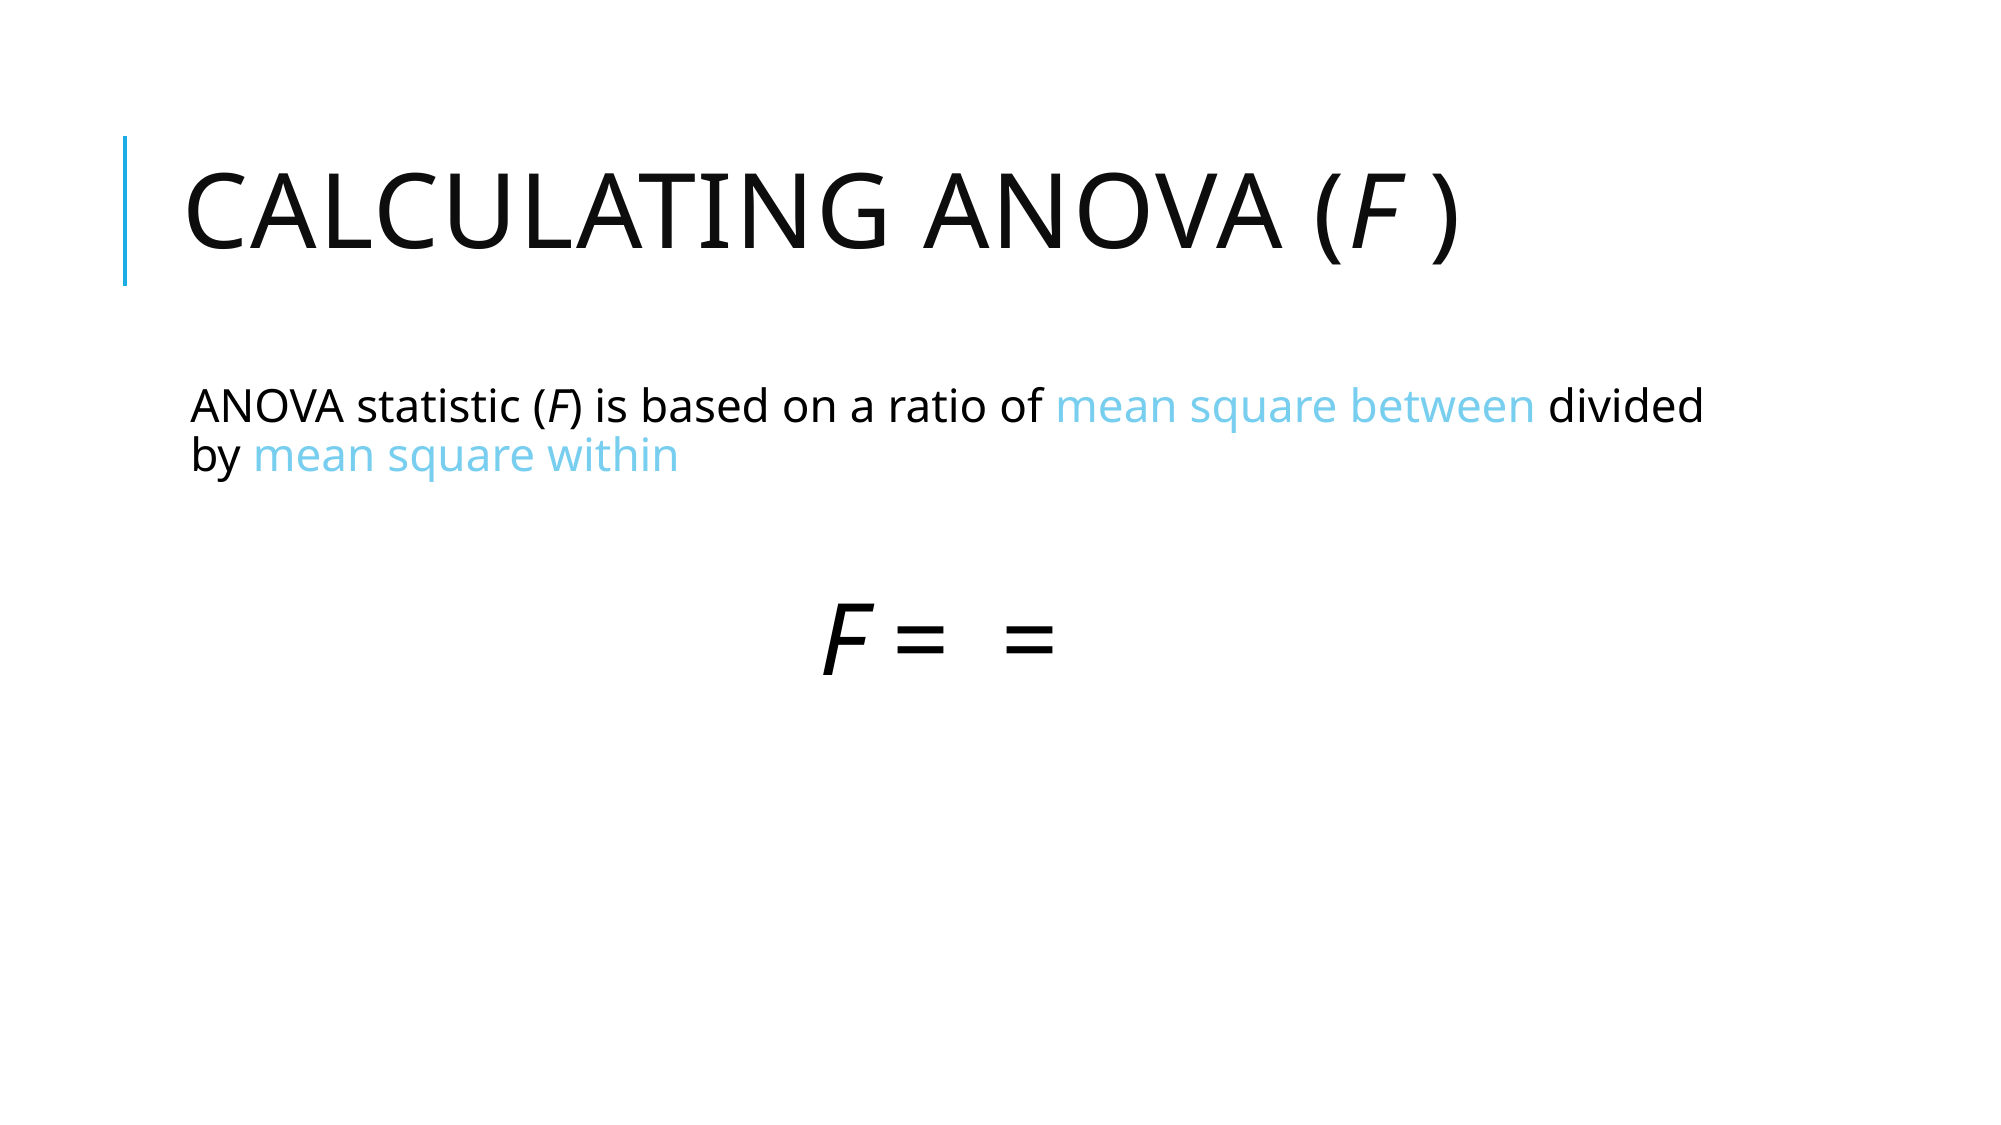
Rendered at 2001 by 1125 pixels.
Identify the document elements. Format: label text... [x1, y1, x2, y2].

title Calculating Anova (F ) [168, 96, 1763, 342]
